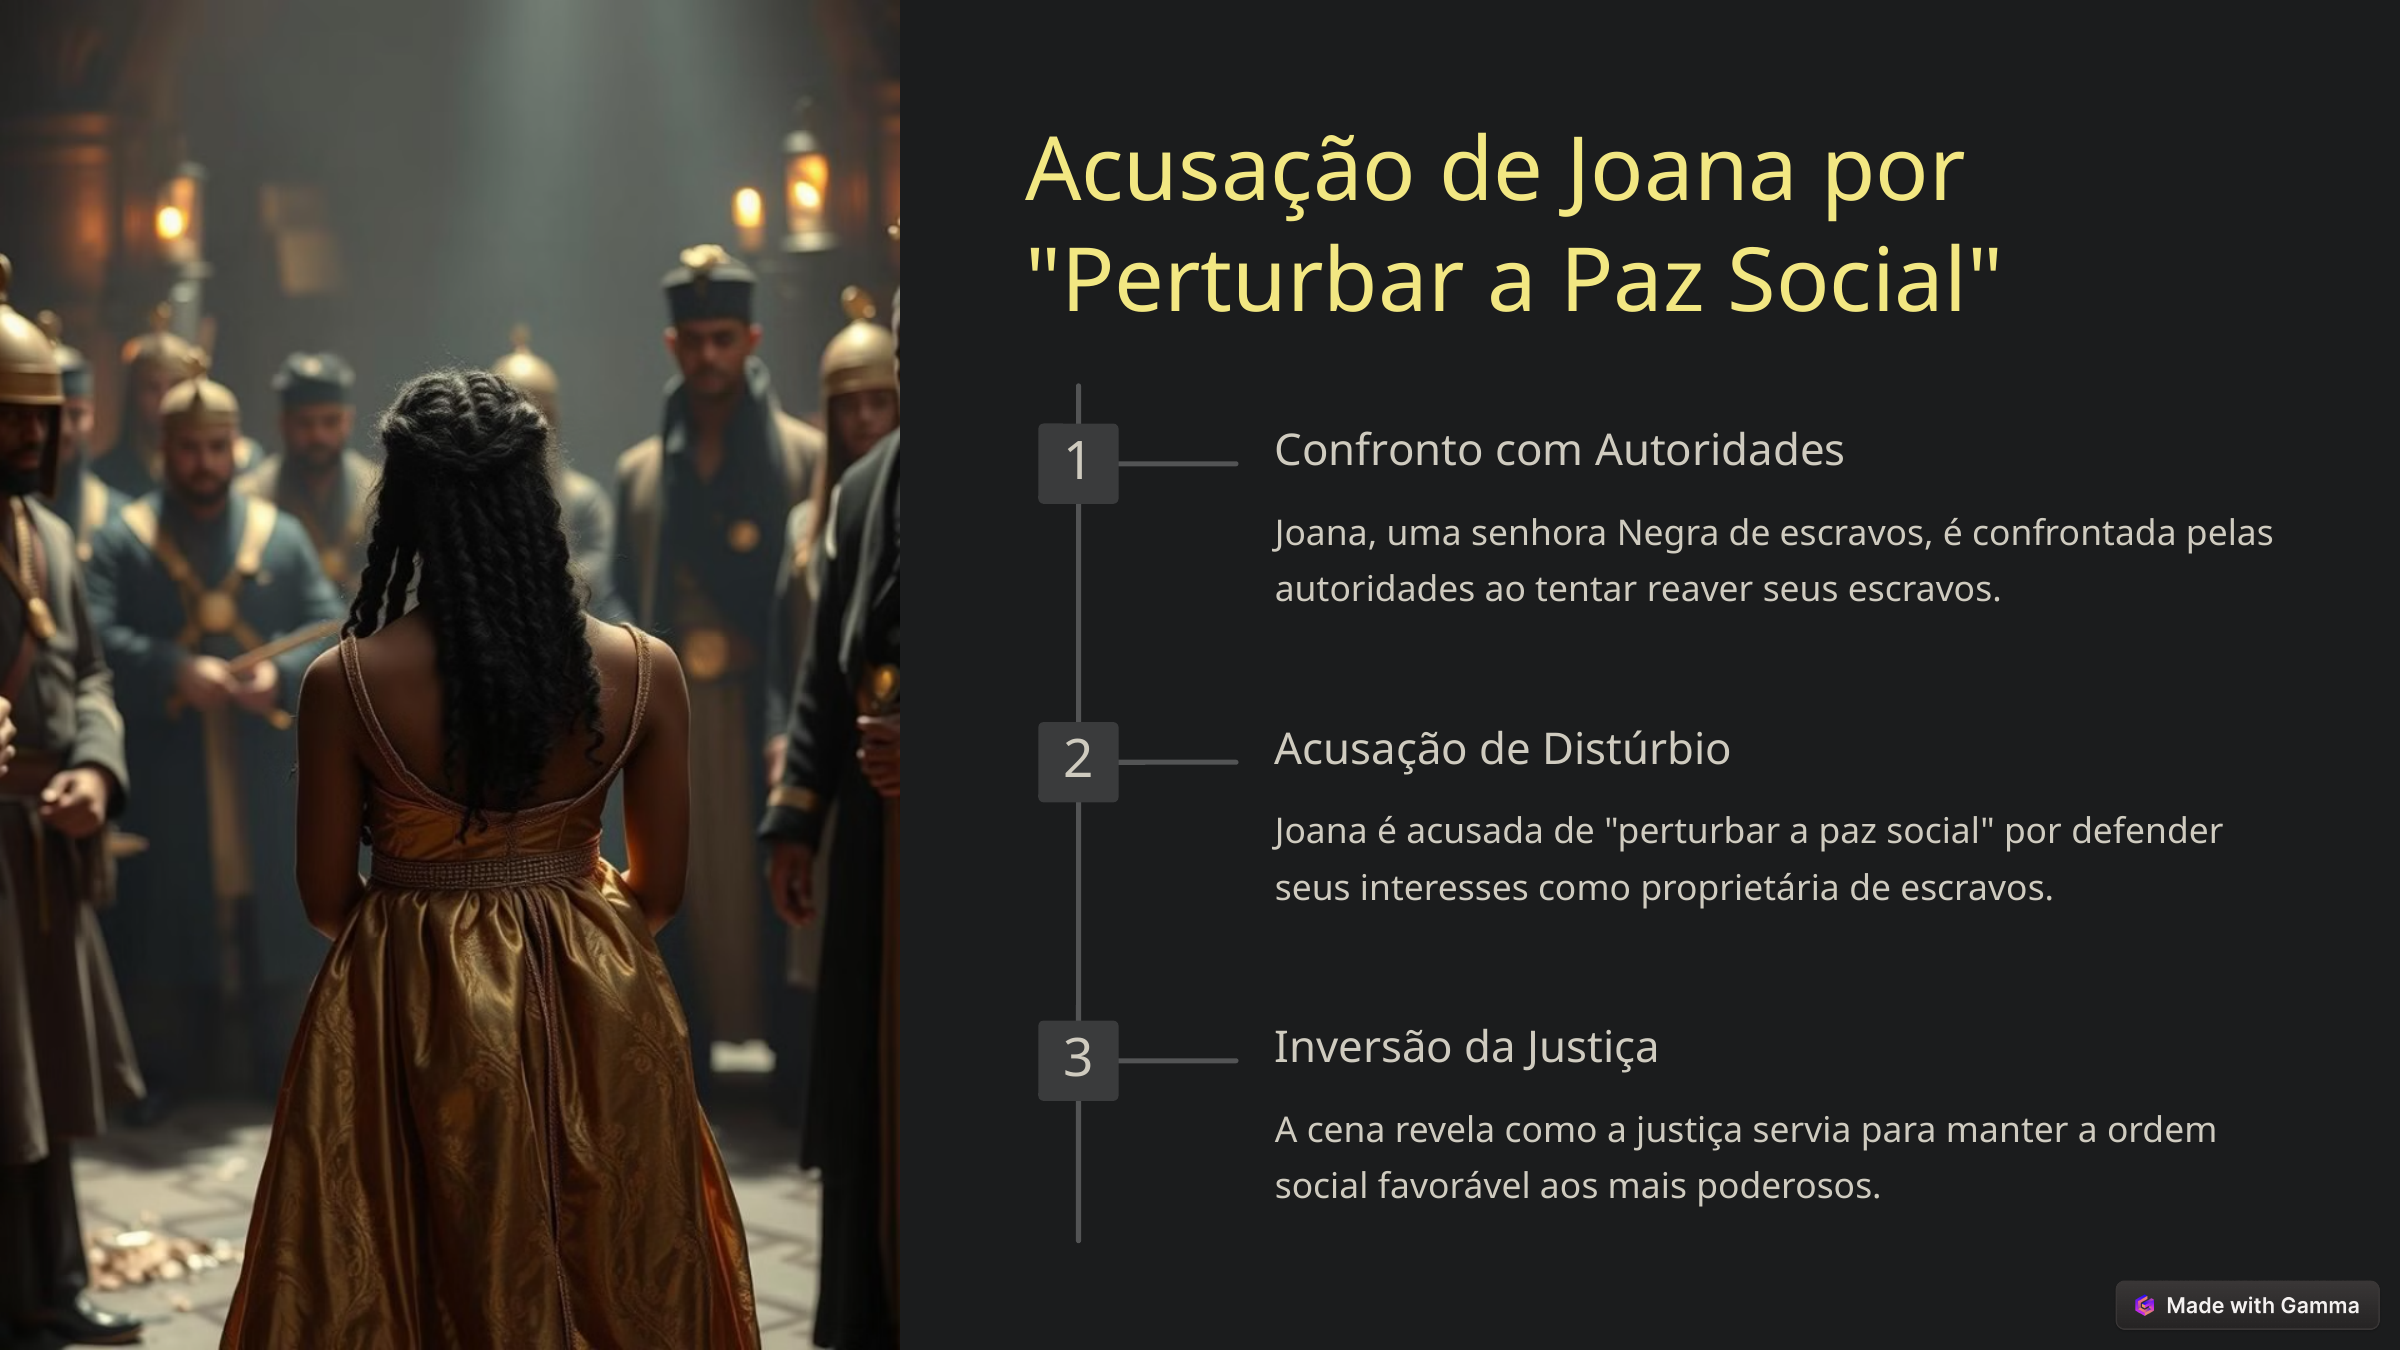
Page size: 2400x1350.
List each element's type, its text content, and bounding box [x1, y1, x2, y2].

text_box [1038, 1020, 1119, 1101]
picture [2106, 1271, 2389, 1339]
text_box 1 [1069, 436, 1088, 491]
text_box 2 [1062, 735, 1095, 789]
text_box [1119, 759, 1239, 765]
text_box 3 [1061, 1033, 1096, 1088]
text_box [1119, 461, 1239, 467]
text_box [1075, 803, 1082, 1020]
text_box [1075, 1101, 1082, 1244]
text_box Acusação de Distúrbio [1274, 717, 1760, 774]
text_box [1076, 504, 1082, 722]
text_box [1038, 722, 1119, 803]
text_box Inversão da Justiça [1274, 1016, 1722, 1072]
text_box Acusação de Joana por "Perturbar a Paz Social" [1024, 106, 2275, 330]
text_box [1038, 423, 1119, 504]
text_box Joana é acusada de "perturbar a paz social" por defender seus interesses como proprietária de escravos. [1274, 794, 2275, 909]
text_box Joana, uma senhora Negra de escravos, é confrontada pelas autoridades ao tentar reaver seus escravos. [1274, 496, 2275, 611]
text_box A cena revela como a justiça servia para manter a ordem social favorável aos mais poderosos. [1274, 1093, 2275, 1208]
picture [0, 0, 900, 1350]
text_box Confronto com Autoridades [1274, 419, 1870, 475]
text_box [1076, 383, 1082, 423]
text_box [1119, 1058, 1239, 1064]
